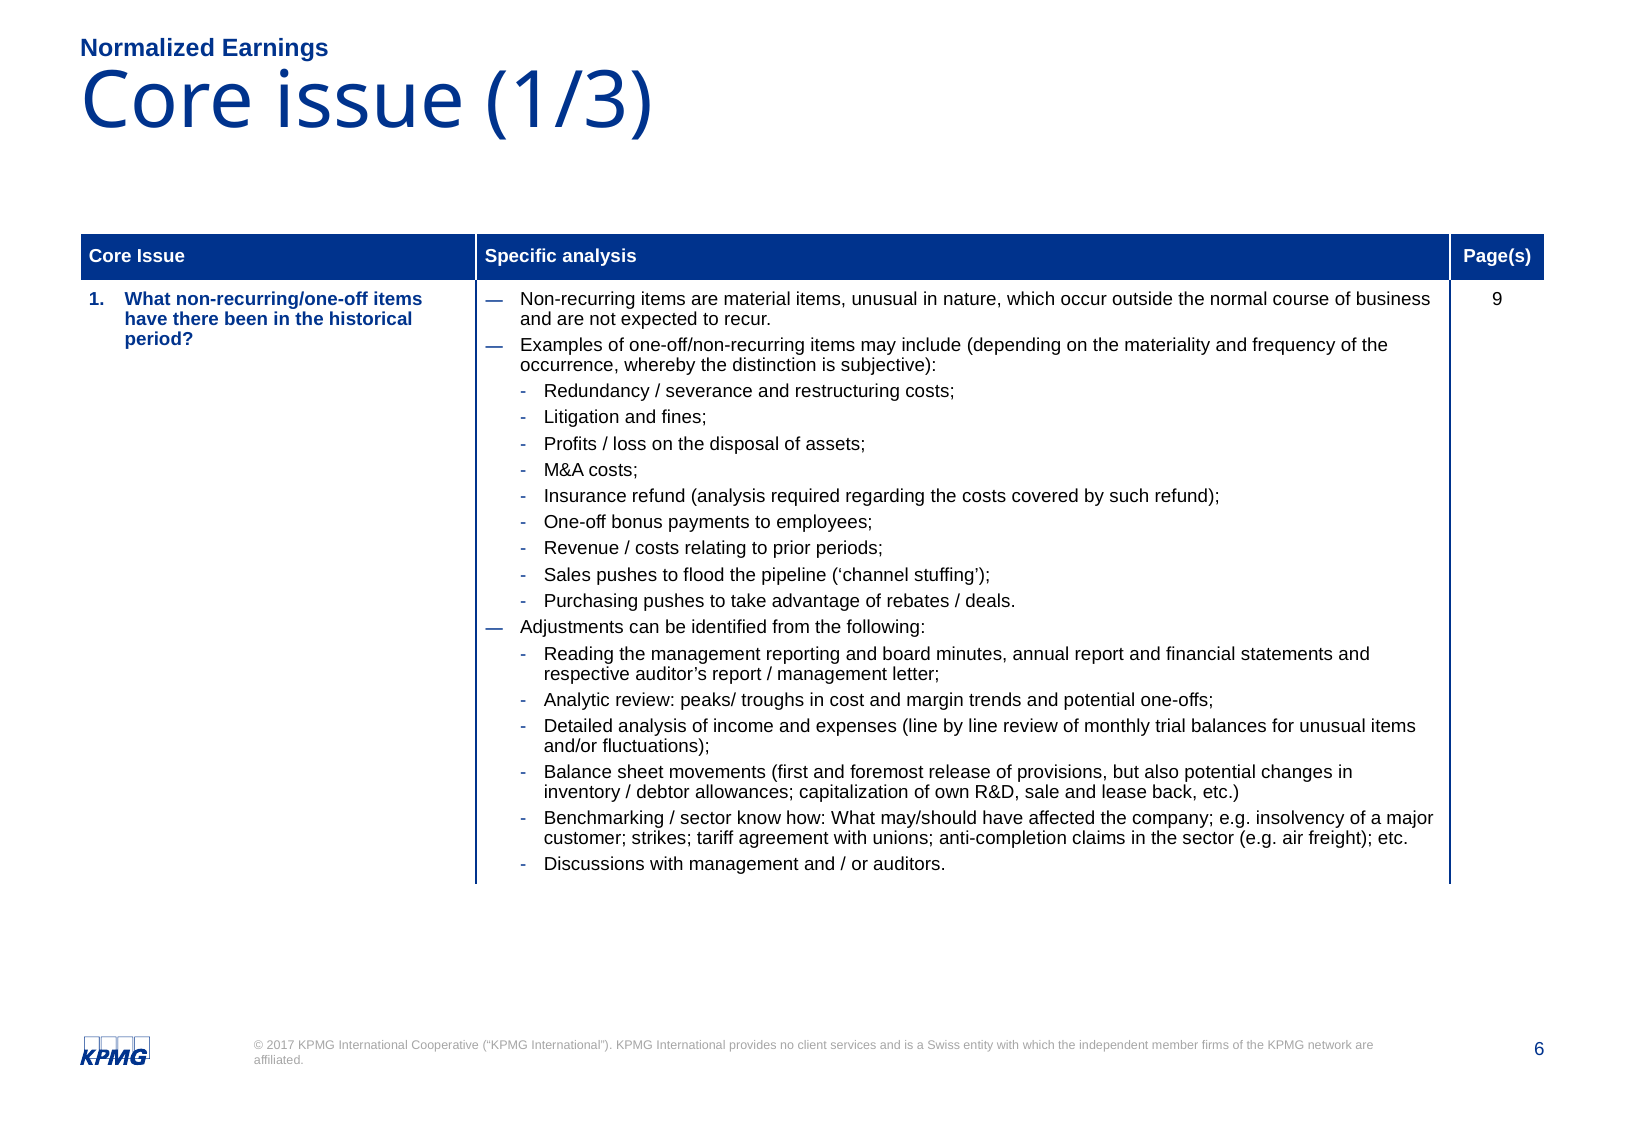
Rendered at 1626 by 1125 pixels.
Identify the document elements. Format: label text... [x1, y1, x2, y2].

table_header Page(s) [1451, 234, 1544, 280]
table_cell 9 [1451, 281, 1544, 884]
title Core issue (1/3) [80, 74, 1545, 193]
list Normalized Earnings [80, 33, 1490, 62]
table_header Core Issue [81, 234, 475, 280]
table_cell Non-recurring items are material items, unusual in nature, which occur outside the normal course of business and are not expected to recur. Examples of one-off/non-recurring items may include (depending on the materiality and frequency of the occurrence, whereby the distinction is subjective): Redundancy / severance and restructuring costs; Litigation and fines; Profits / loss on the disposal of assets; M&A costs; Insurance refund (analysis required regarding the costs covered by such refund); One-off bonus payments to employees; Revenue / costs relating to prior periods; Sales pushes to flood the pipeline (‘channel stuffing’); Purchasing pushes to take advantage of rebates / deals. Adjustments can be identified from the following: Reading the management reporting and board minutes, annual report and financial statements and respective auditor’s report / management letter; Analytic review: peaks/ troughs in cost and margin trends and potential one-offs; Detailed analysis of income and expenses (line by line review of monthly trial balances for unusual items and/or fluctuations); Balance sheet movements (first and foremost release of provisions, but also potential changes in inventory / debtor allowances; capitalization of own R&D, sale and lease back, etc.) Benchmarking / sector know how: What may/should have affected the company; e.g. insolvency of a major customer; strikes; tariff agreement with unions; anti-completion claims in the sector (e.g. air freight); etc. Discussions with management and / or auditors. [477, 281, 1449, 884]
table_cell What non-recurring/one-off items have there been in the historical period? [81, 281, 475, 884]
table_header Specific analysis [477, 234, 1449, 280]
